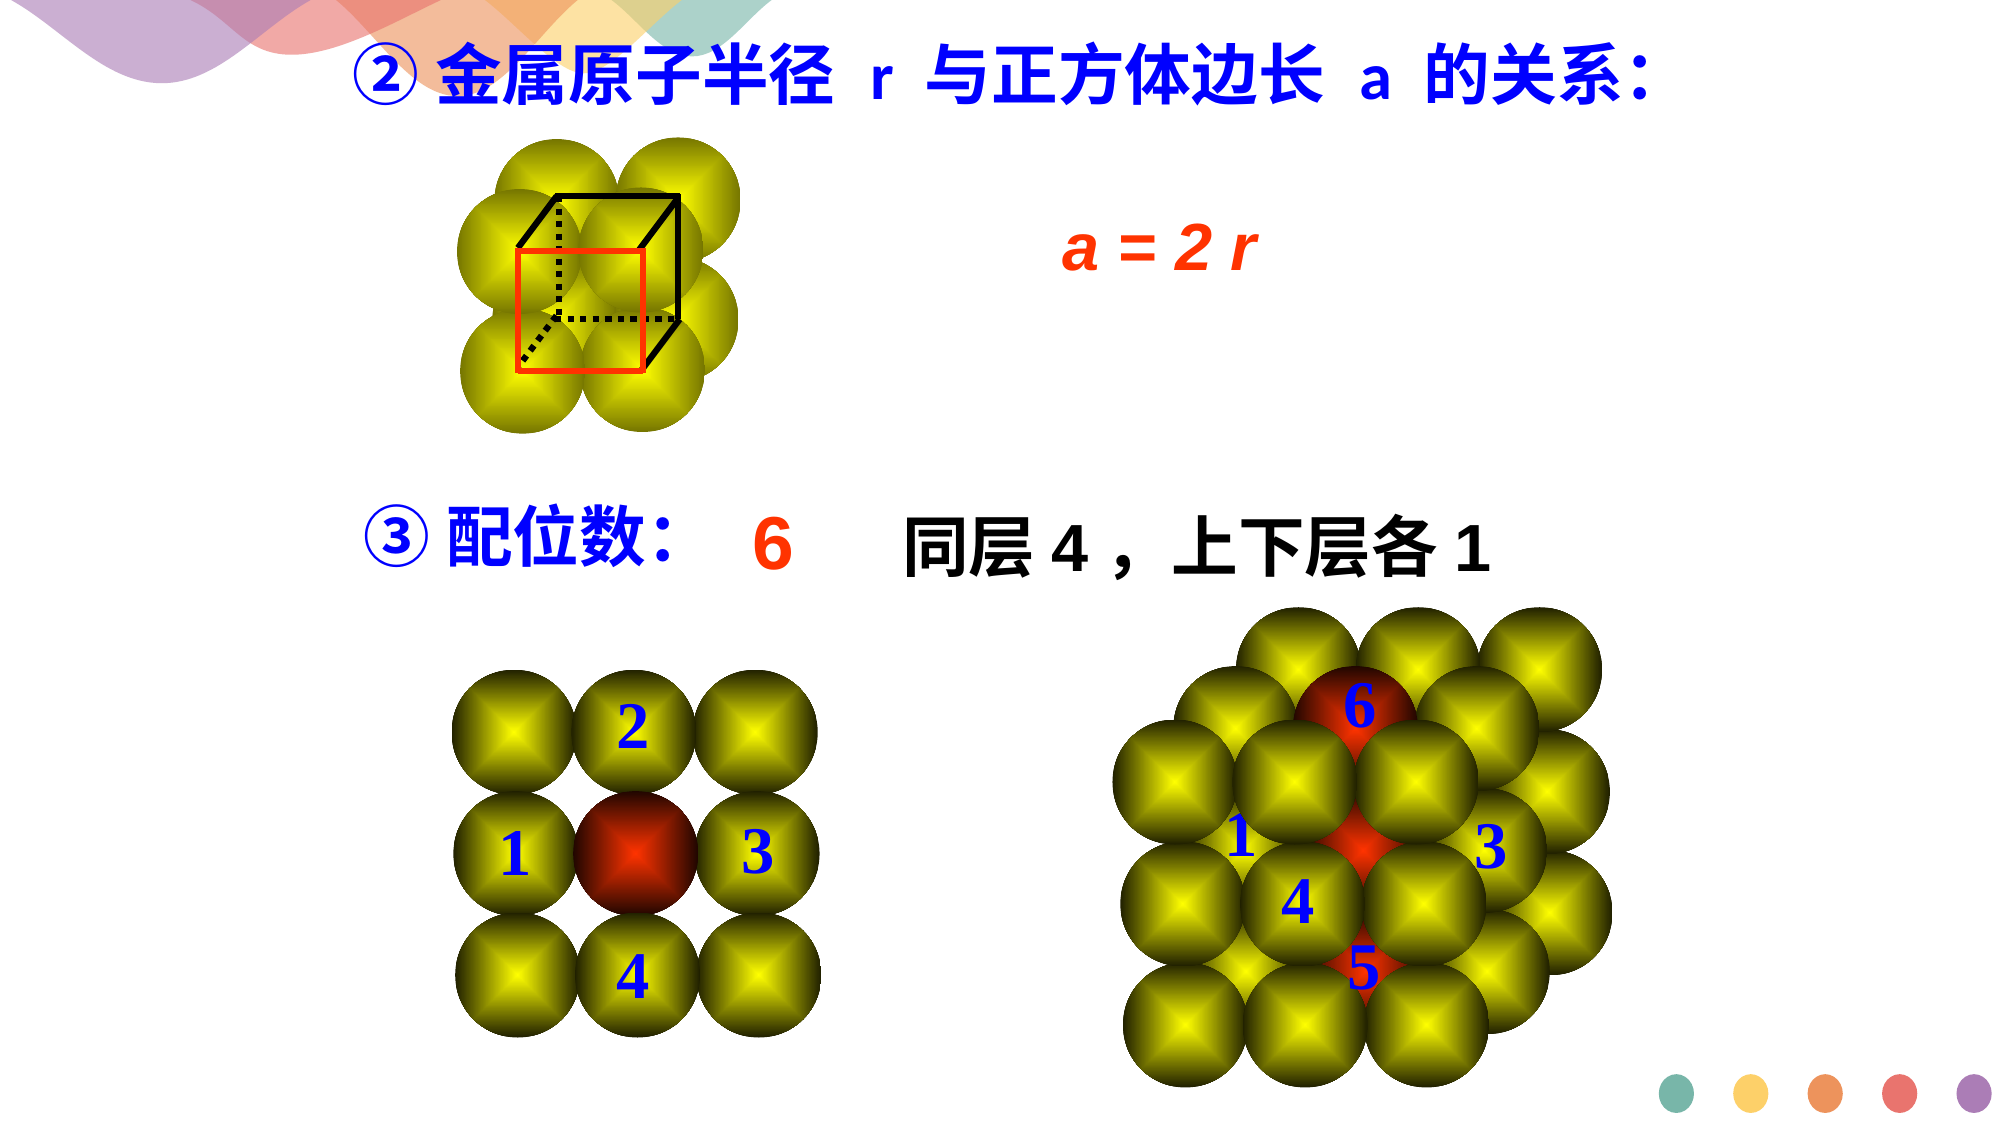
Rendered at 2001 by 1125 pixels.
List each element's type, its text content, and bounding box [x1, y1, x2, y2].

text_box ③配位数： [348, 487, 1750, 606]
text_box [1120, 729, 1610, 967]
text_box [483, 674, 790, 1021]
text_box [451, 669, 822, 1038]
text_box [517, 247, 645, 373]
list ②金属原子半径 r 与正方体边长 a 的关系： [337, 24, 1863, 150]
text_box a = 2 r [1019, 196, 1300, 291]
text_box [456, 137, 741, 434]
text_box 同层4，上下层各1 [887, 497, 1625, 593]
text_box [1122, 850, 1613, 1088]
text_box 6 [737, 487, 838, 593]
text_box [1112, 607, 1602, 845]
